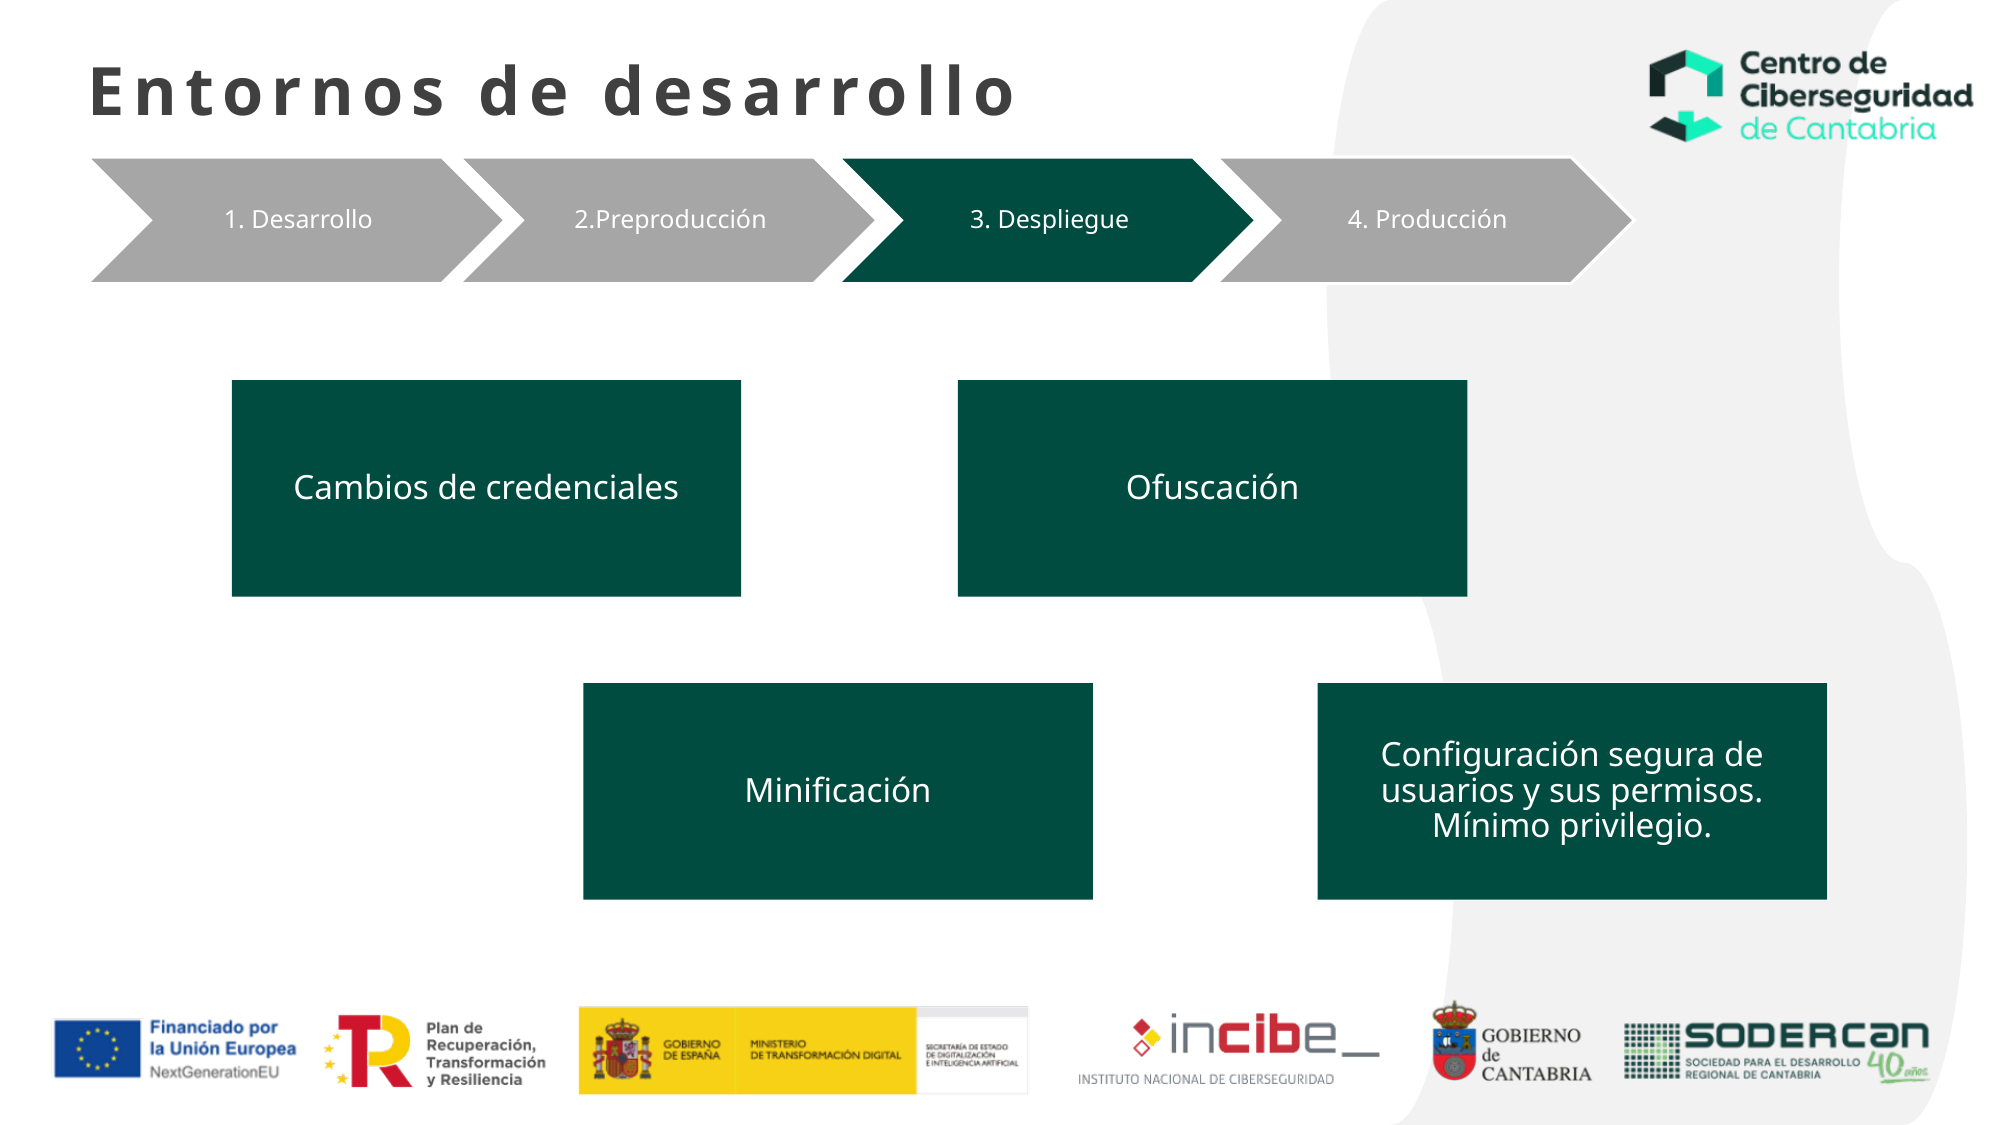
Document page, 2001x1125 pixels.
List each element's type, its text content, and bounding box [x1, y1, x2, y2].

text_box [86, 156, 1636, 285]
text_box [231, 379, 742, 598]
text_box [1325, 158, 1969, 979]
picture [0, 979, 1965, 1124]
text_box Entornos de desarrollo [70, 41, 1441, 136]
picture [1628, 13, 1996, 158]
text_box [1317, 682, 1828, 901]
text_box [582, 682, 1094, 901]
text_box Ofuscación [957, 380, 1468, 597]
text_box [1331, 0, 1904, 156]
